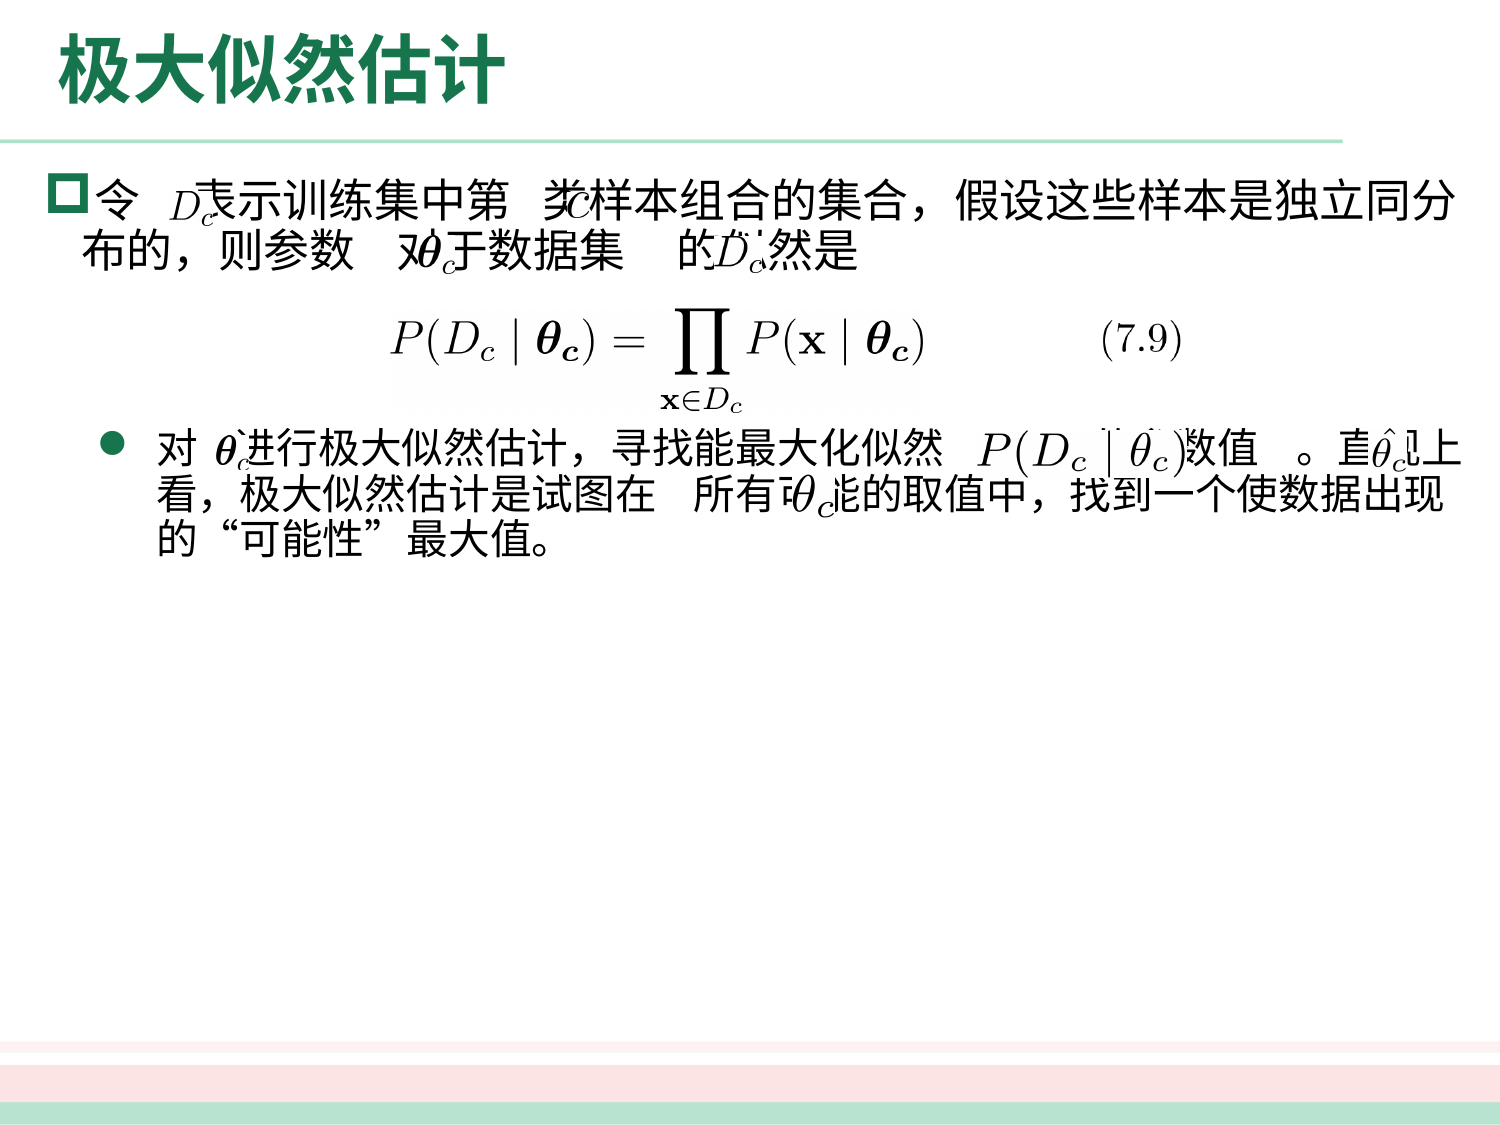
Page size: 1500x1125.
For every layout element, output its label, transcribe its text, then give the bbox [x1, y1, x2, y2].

picture [792, 474, 836, 518]
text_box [388, 304, 1182, 417]
title 极大似然估计 [42, 8, 1223, 138]
picture [974, 430, 1187, 478]
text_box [214, 431, 251, 475]
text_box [167, 188, 215, 230]
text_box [713, 232, 764, 277]
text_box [416, 231, 457, 279]
list 令 表示训练集中第 类样本组合的集合，假设这些样本是独立同分布的，则参数 对于数据集 的似然是 对 进行极大似然估计，寻找能最大化似然 的参数值 。直观上看，极大似然估计是试图在 所有可能的取值中，找到一个使数据出现的“可能性”最大值。 [28, 170, 1500, 1024]
picture [0, 0, 1500, 1125]
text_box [564, 188, 591, 232]
picture [1368, 428, 1407, 473]
